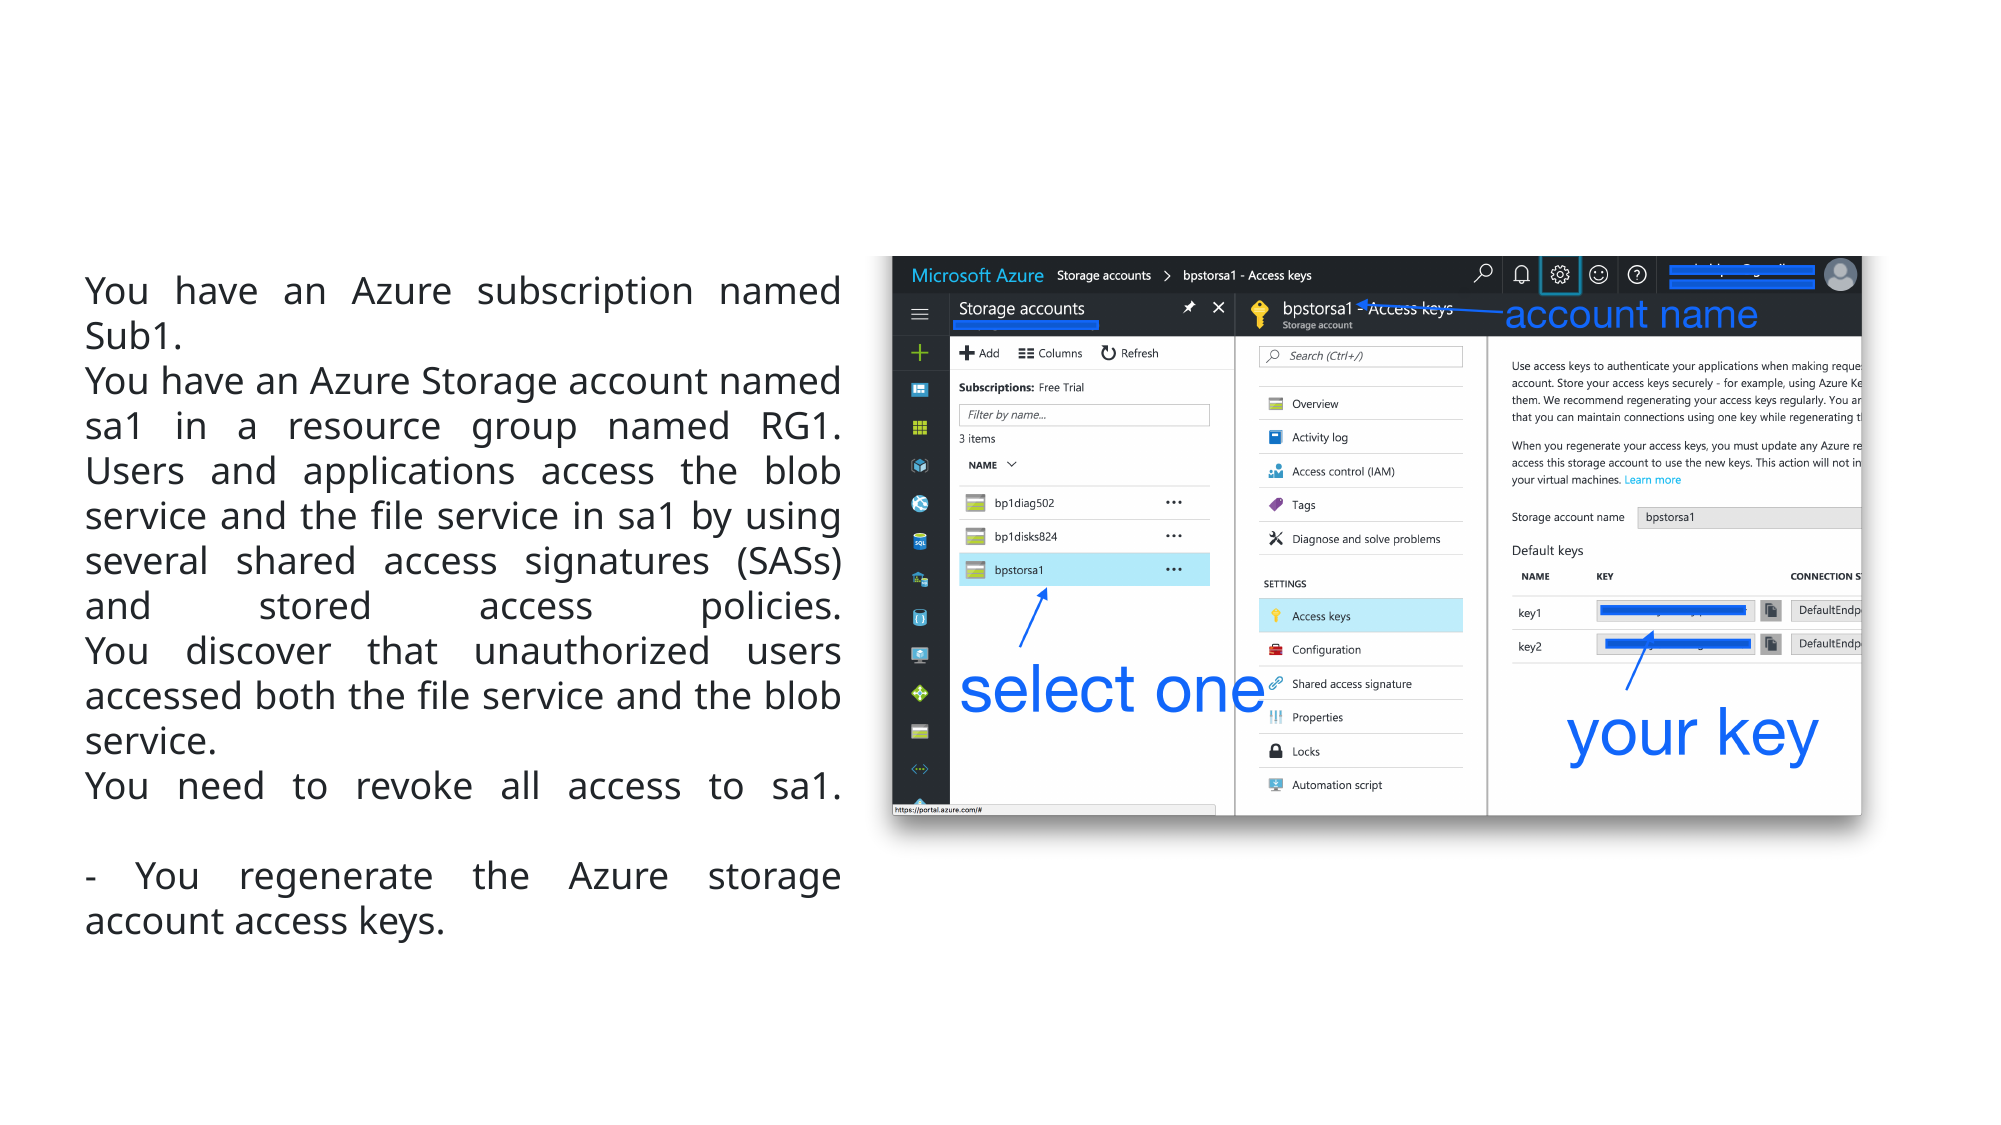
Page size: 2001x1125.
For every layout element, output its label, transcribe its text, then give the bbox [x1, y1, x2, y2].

picture [857, 194, 2000, 971]
text_box You have an Azure subscription named Sub1. You have an Azure Storage account named sa1 in a resource group named RG1. Users and applications access the blob service and the file service in sa1 by using several shared access signatures (SASs) and stored access policies. You discover that unauthorized users accessed both the file service and the blob service. You need to revoke all access to sa1. - You regenerate the Azure storage account access keys. [70, 259, 857, 950]
